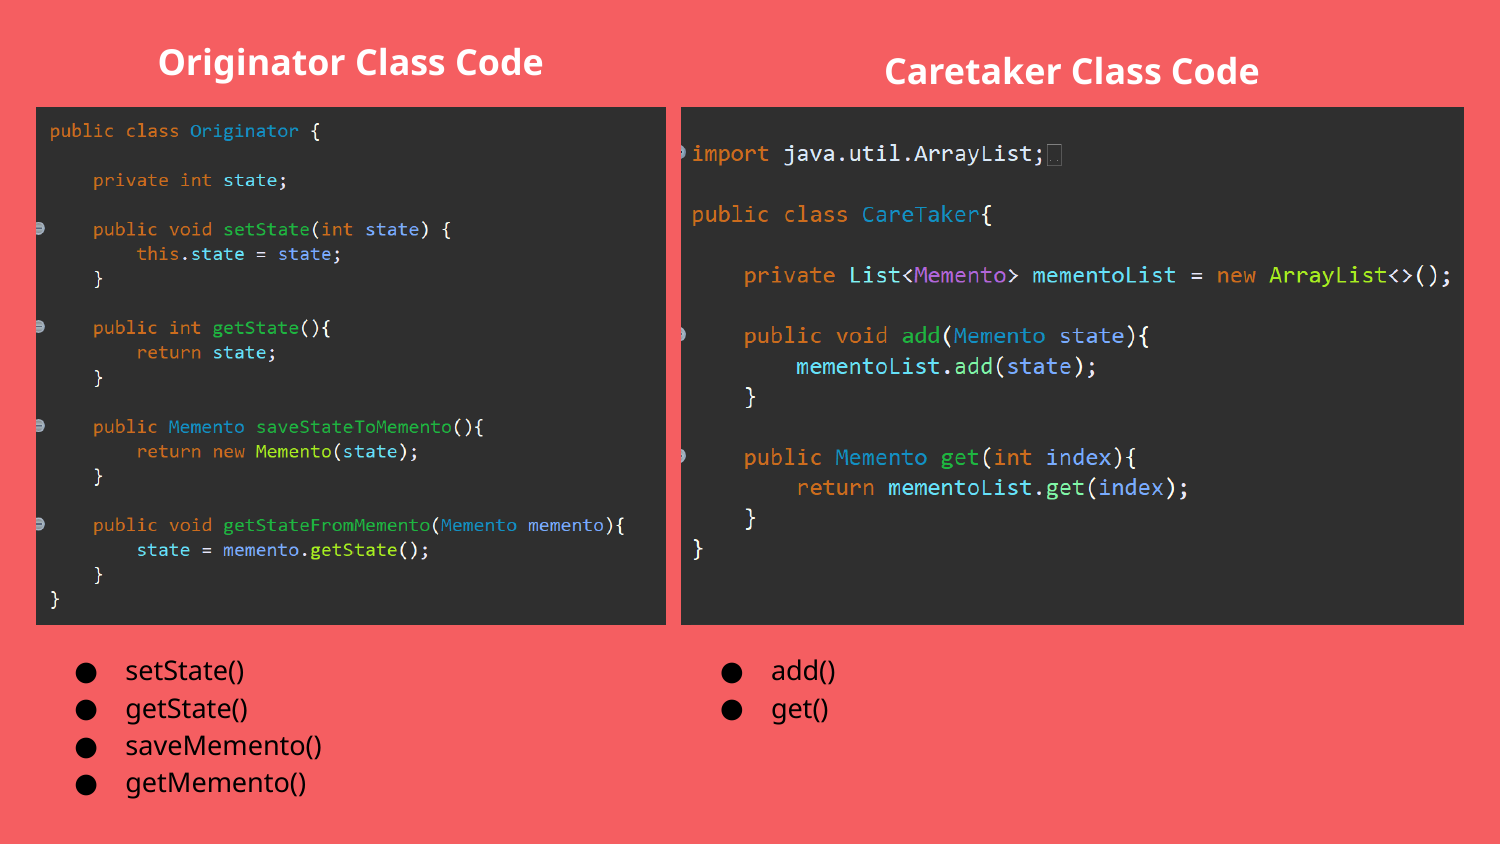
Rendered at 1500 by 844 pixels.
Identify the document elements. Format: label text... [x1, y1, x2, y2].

text_box Caretaker Class Code [681, 33, 1464, 106]
text_box Originator Class Code [36, 24, 666, 98]
picture [36, 107, 666, 626]
picture [680, 107, 1464, 626]
text_box add() get() [680, 633, 1310, 739]
text_box setState() getState() saveMemento() getMemento() [35, 633, 664, 814]
